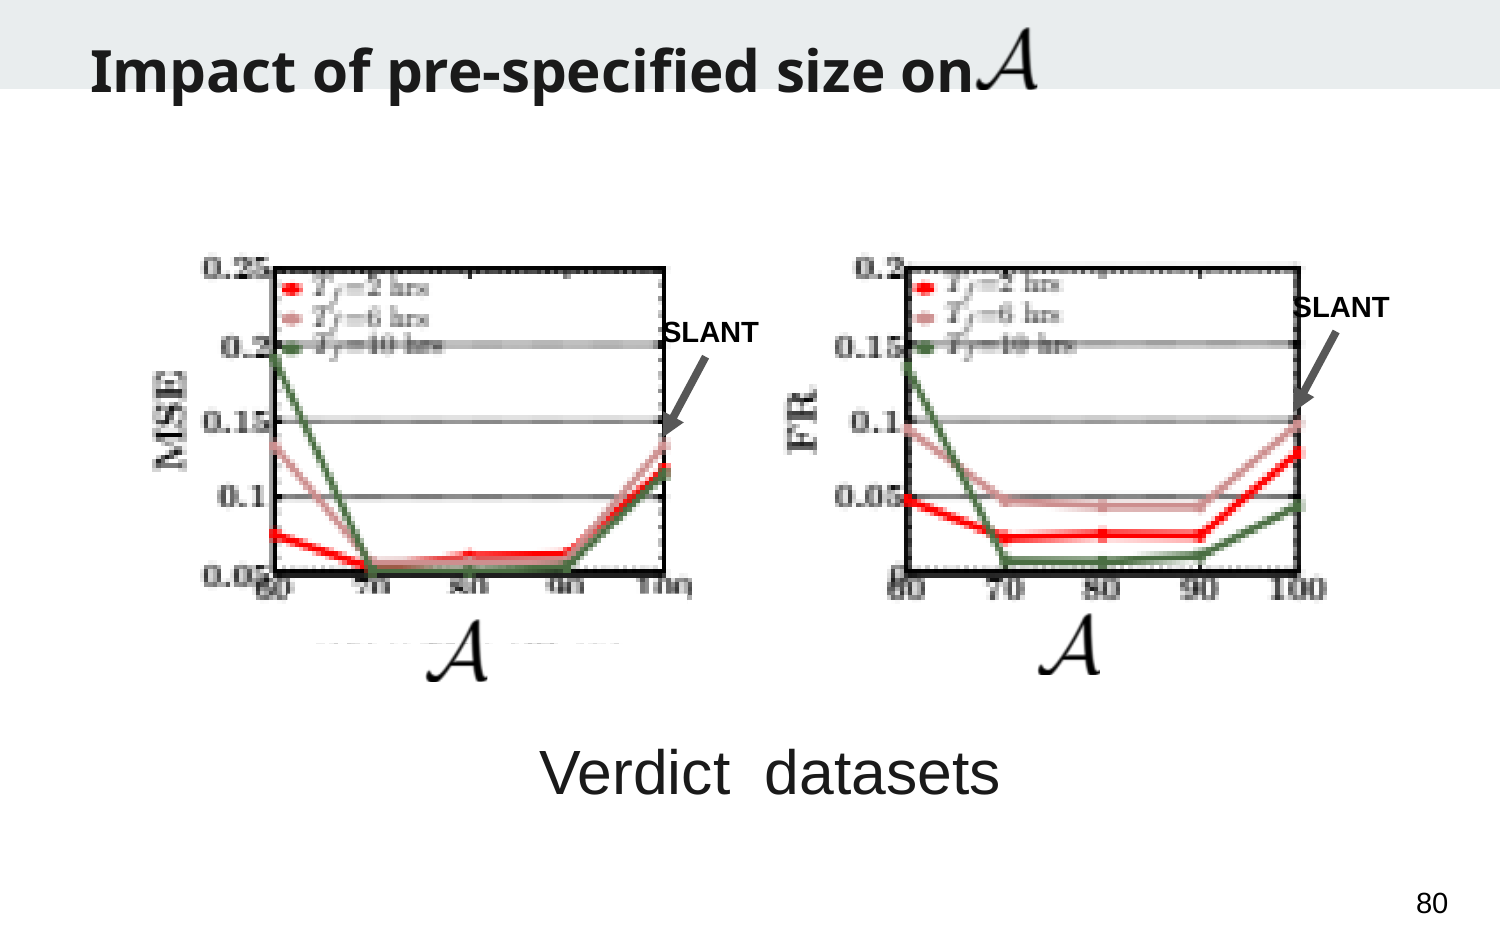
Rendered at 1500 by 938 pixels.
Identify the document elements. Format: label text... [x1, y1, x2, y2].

text_box Verdict datasets [539, 740, 1025, 809]
text_box SLANT [1341, 280, 1405, 331]
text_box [662, 356, 706, 438]
picture [974, 26, 1038, 90]
picture [144, 230, 1337, 682]
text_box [1292, 331, 1337, 413]
title Impact of pre-specified size on [75, 18, 1337, 117]
slide_number 80 [1400, 865, 1491, 938]
